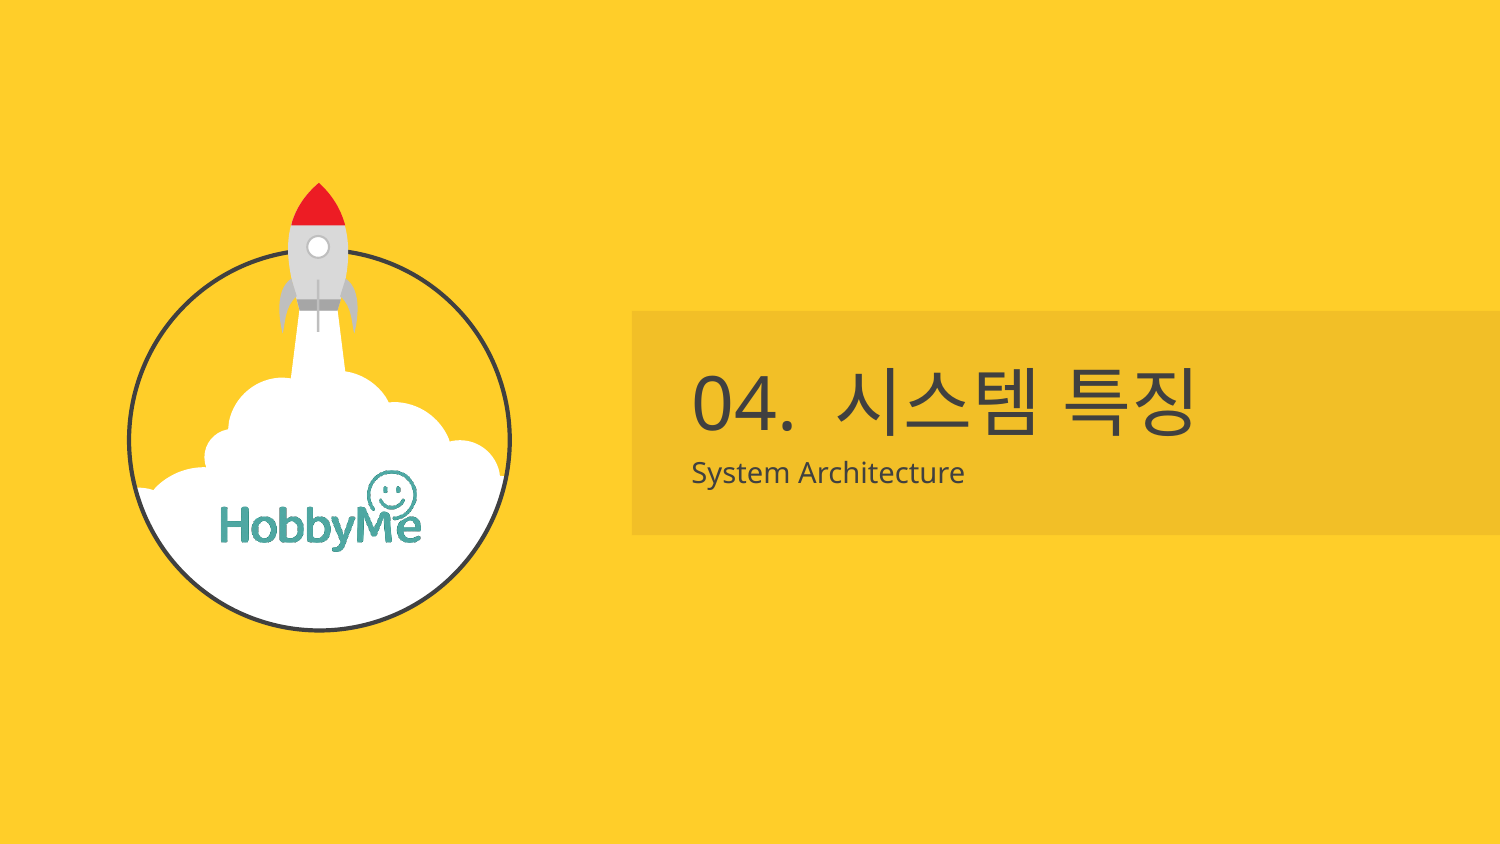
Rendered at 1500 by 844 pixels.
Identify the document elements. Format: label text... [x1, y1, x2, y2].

picture [190, 466, 455, 554]
list 04. 시스템 특징 [676, 353, 1500, 447]
list System Architecture [676, 447, 1500, 496]
